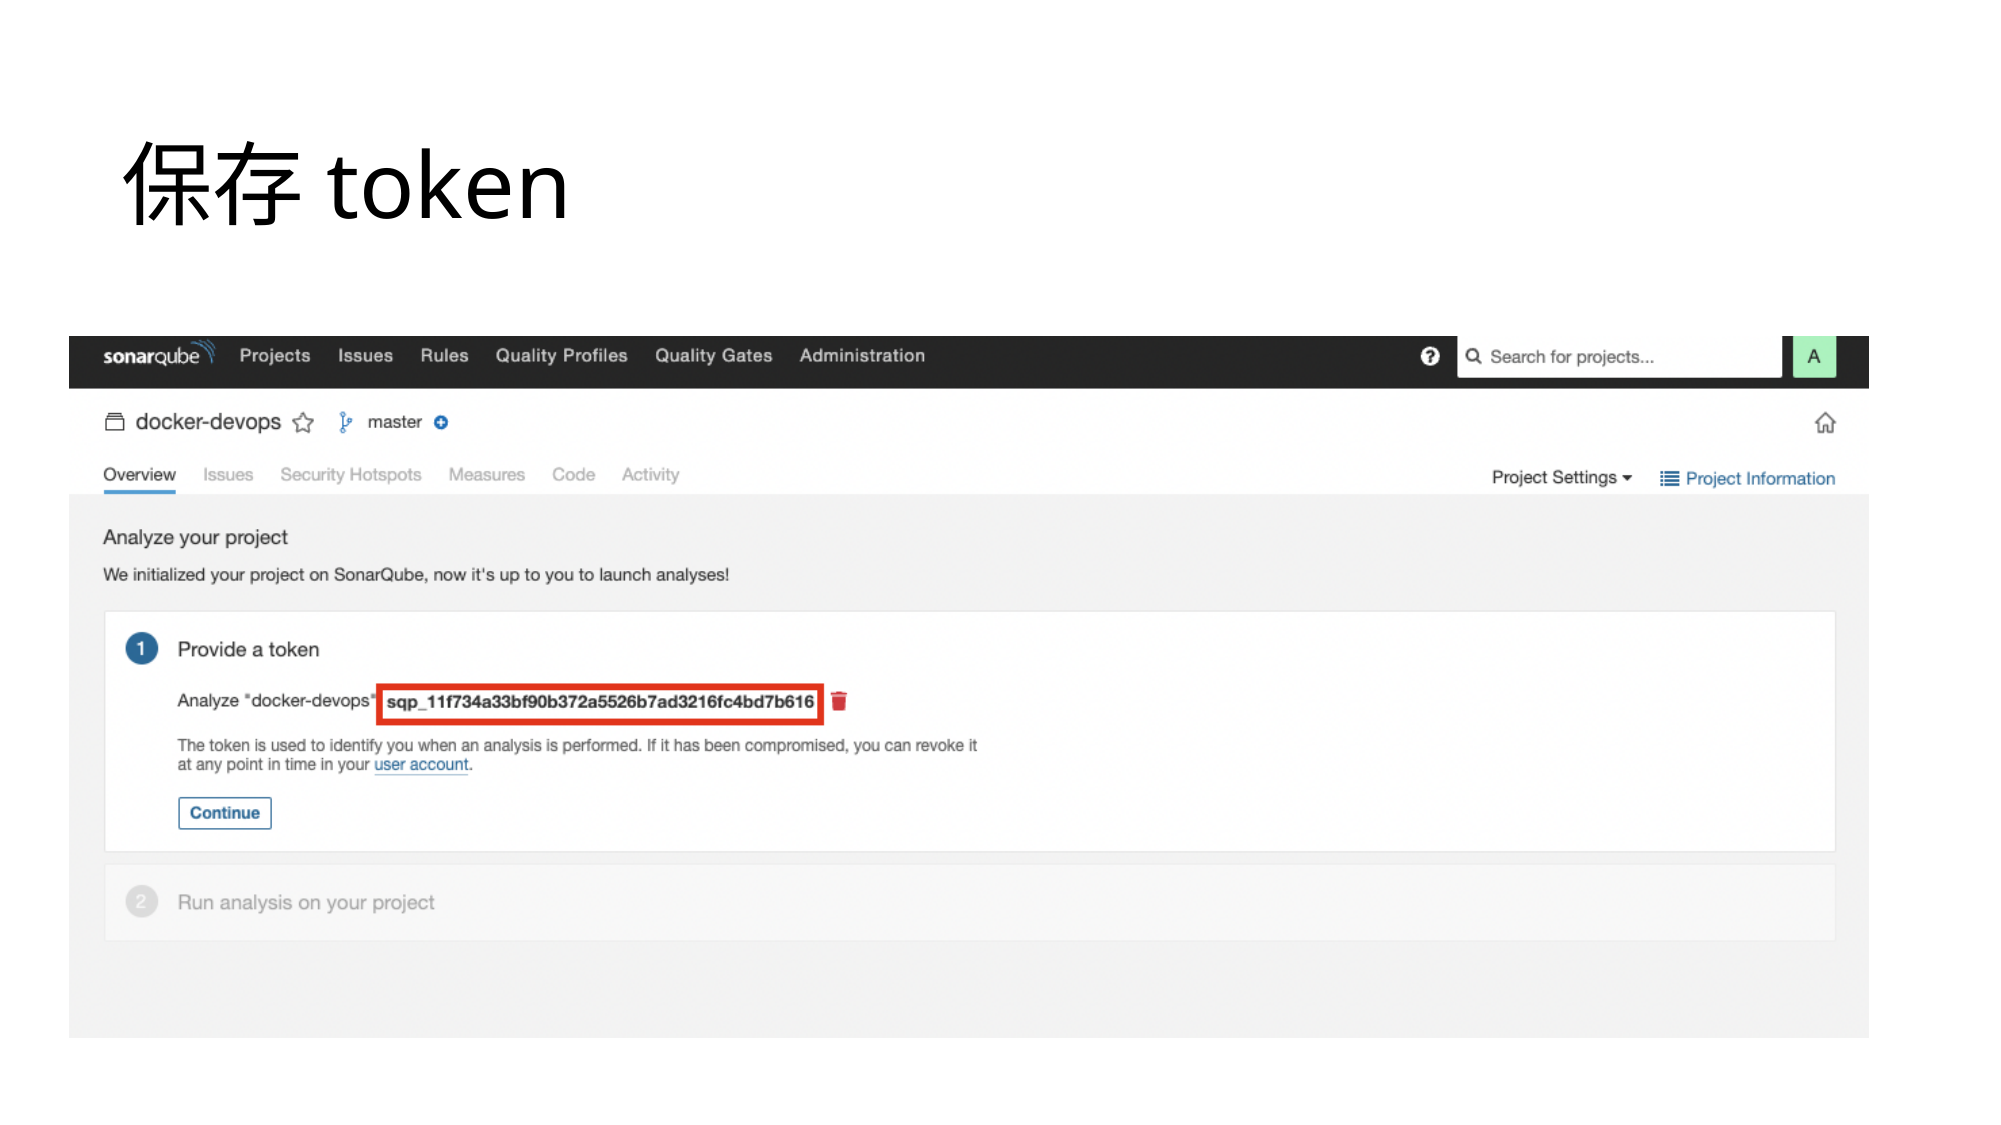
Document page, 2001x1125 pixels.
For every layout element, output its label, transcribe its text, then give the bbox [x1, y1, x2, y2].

picture [69, 336, 1869, 1038]
title 保存token [106, 74, 1649, 304]
